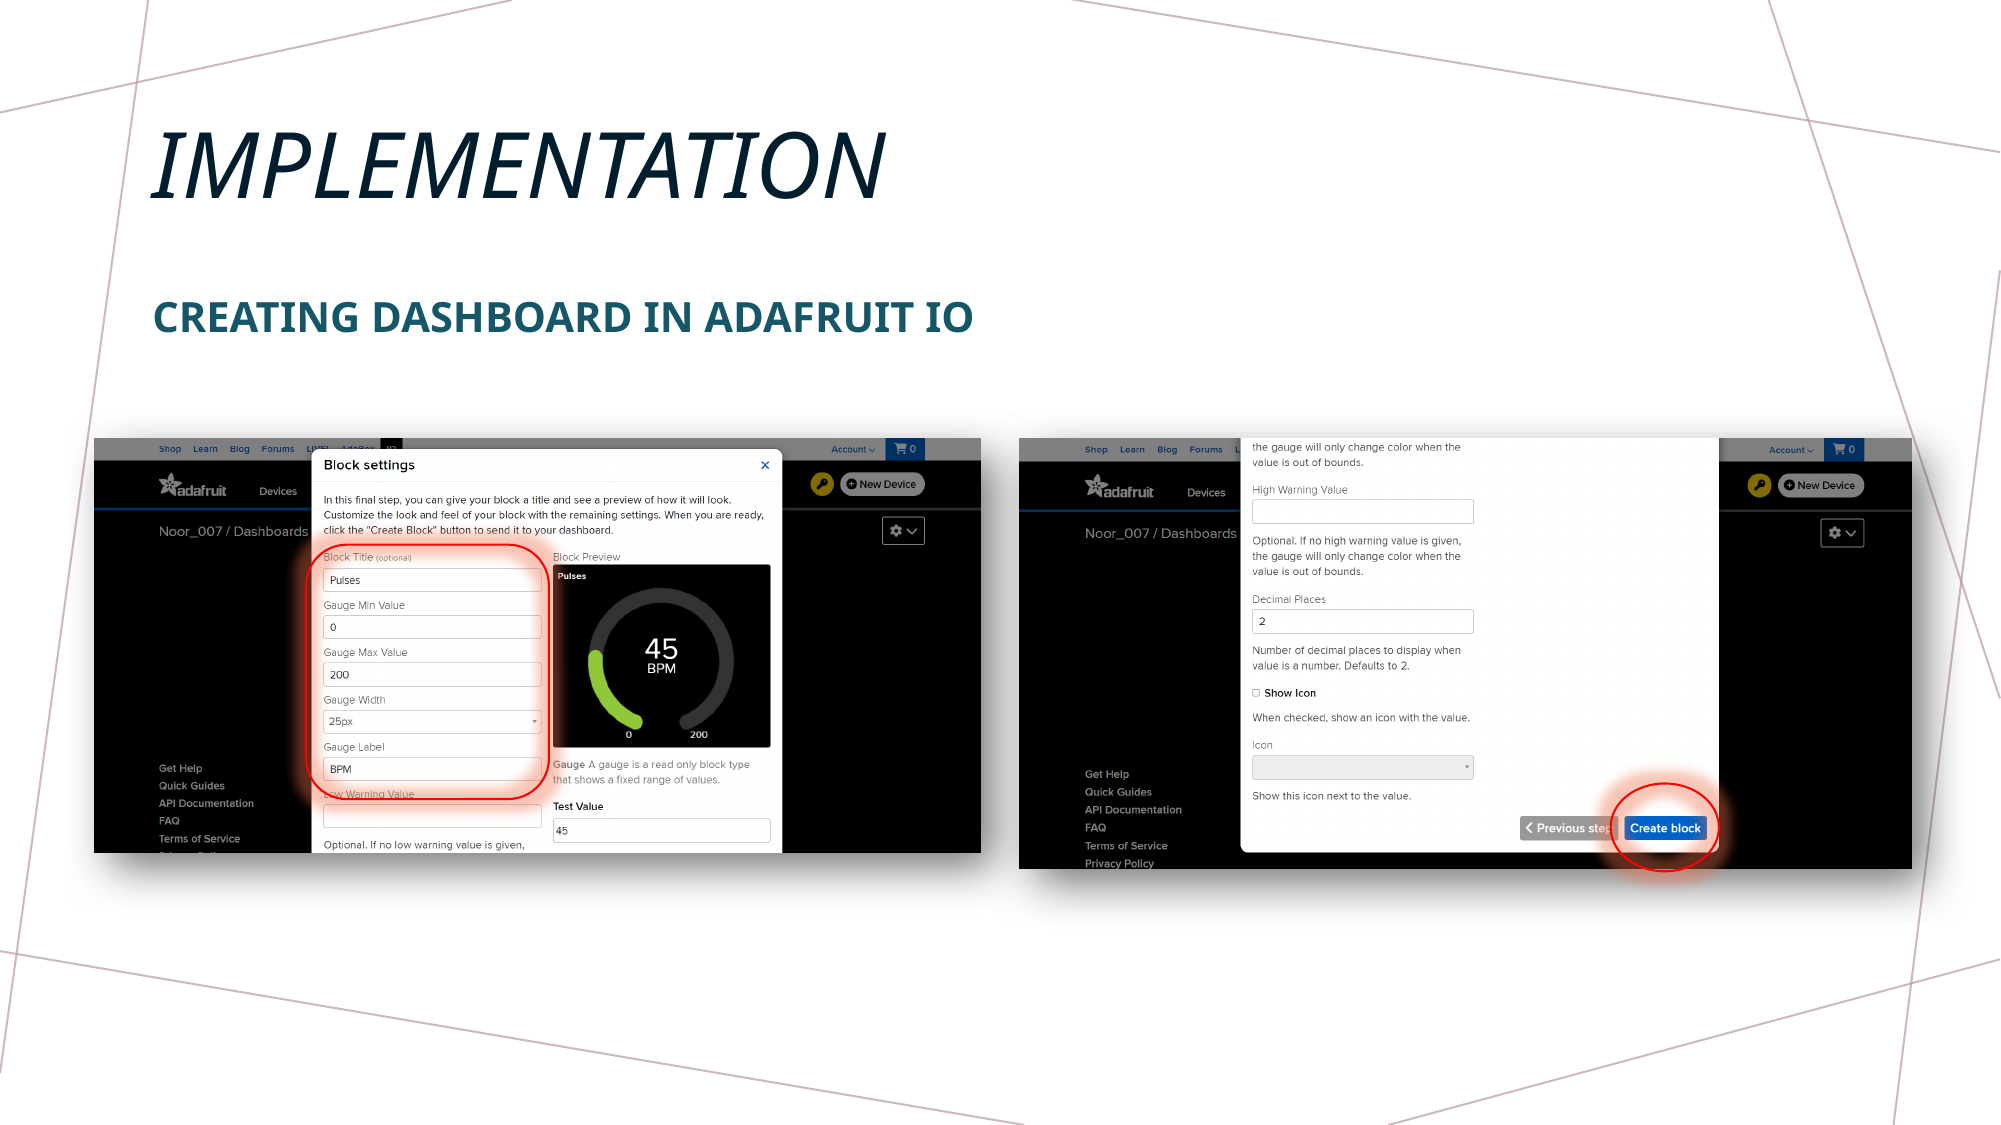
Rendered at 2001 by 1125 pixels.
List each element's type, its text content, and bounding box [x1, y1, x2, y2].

list Creating Dashboard in adafruit io [137, 248, 1034, 384]
picture [94, 438, 981, 853]
title implementation [137, 59, 1863, 278]
picture [1019, 438, 1912, 869]
text_box [1644, 869, 1686, 873]
